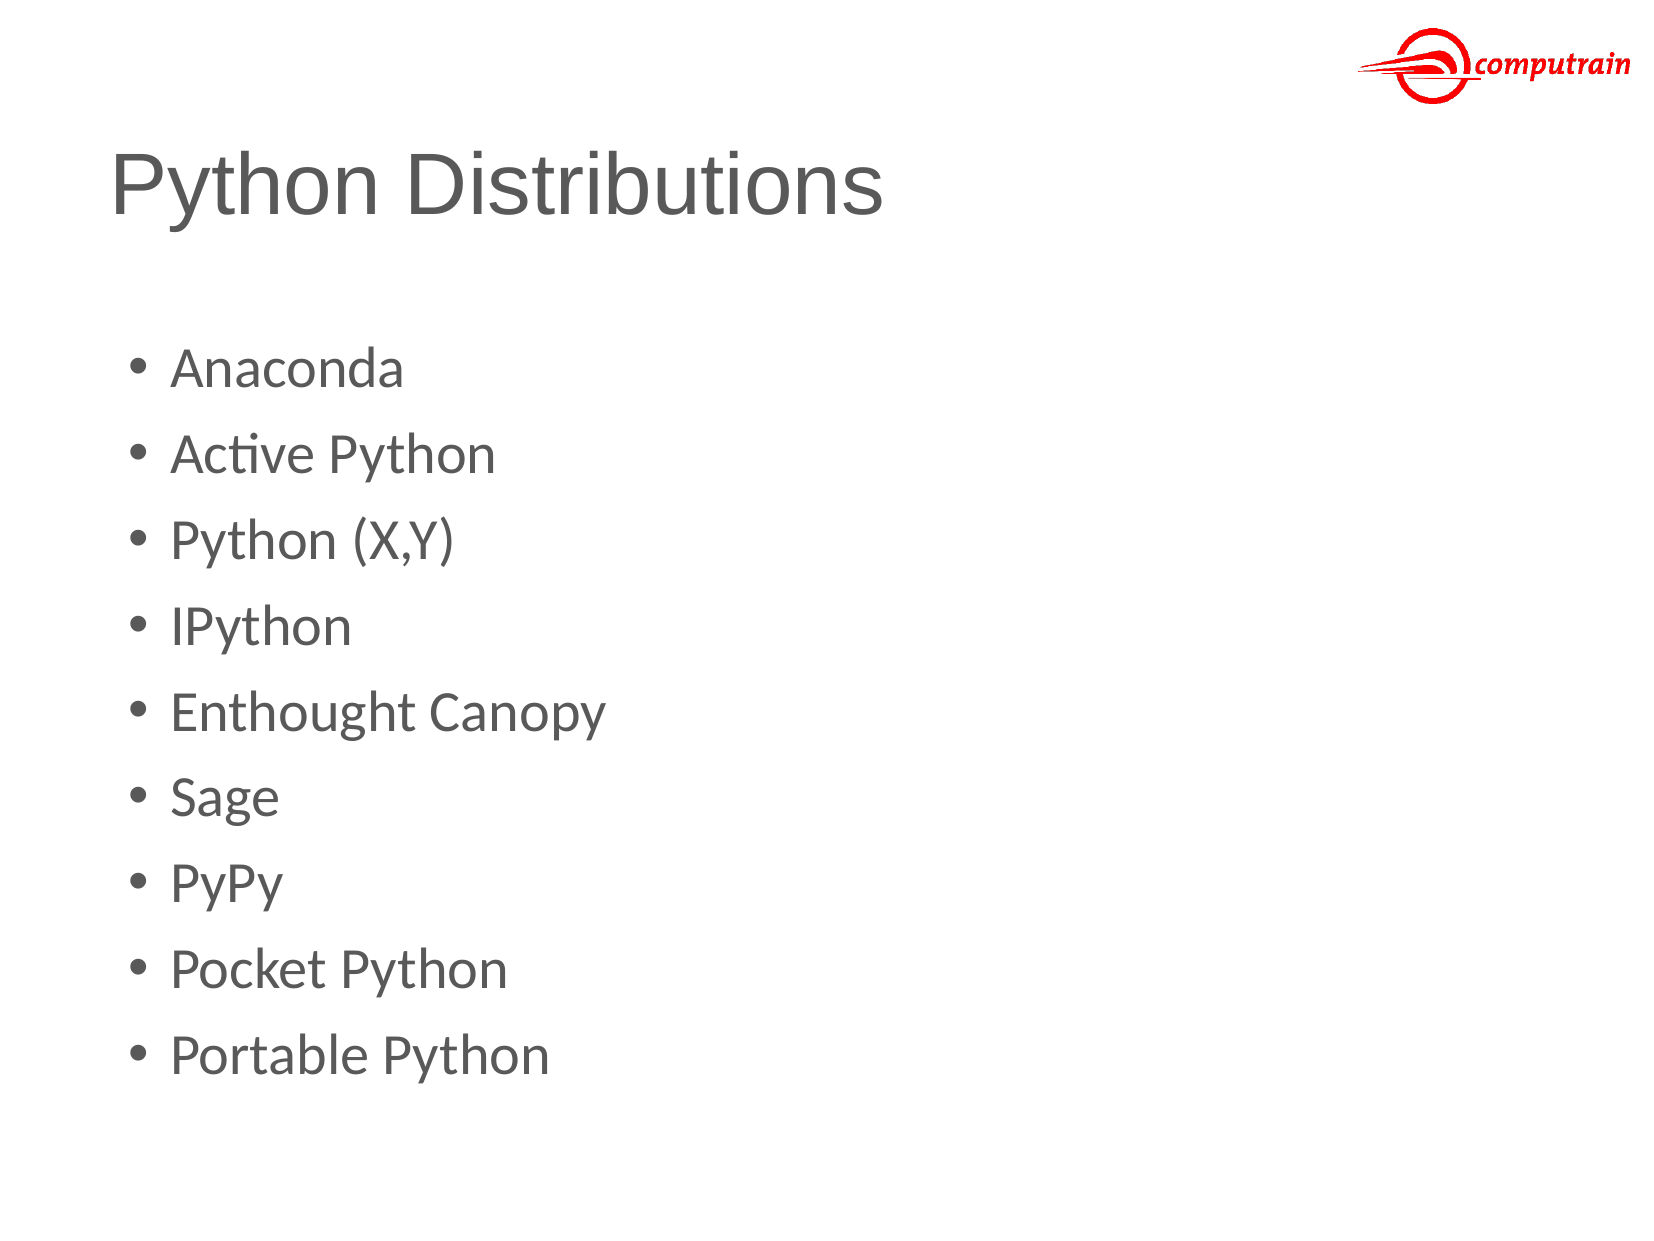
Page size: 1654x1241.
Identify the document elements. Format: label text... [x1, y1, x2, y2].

title Python Distributions [94, 66, 1560, 306]
list Anaconda Active Python Python (X,Y) IPython Enthought Canopy Sage PyPy Pocket Python Portable Python [113, 330, 1540, 1152]
picture [1358, 28, 1630, 104]
